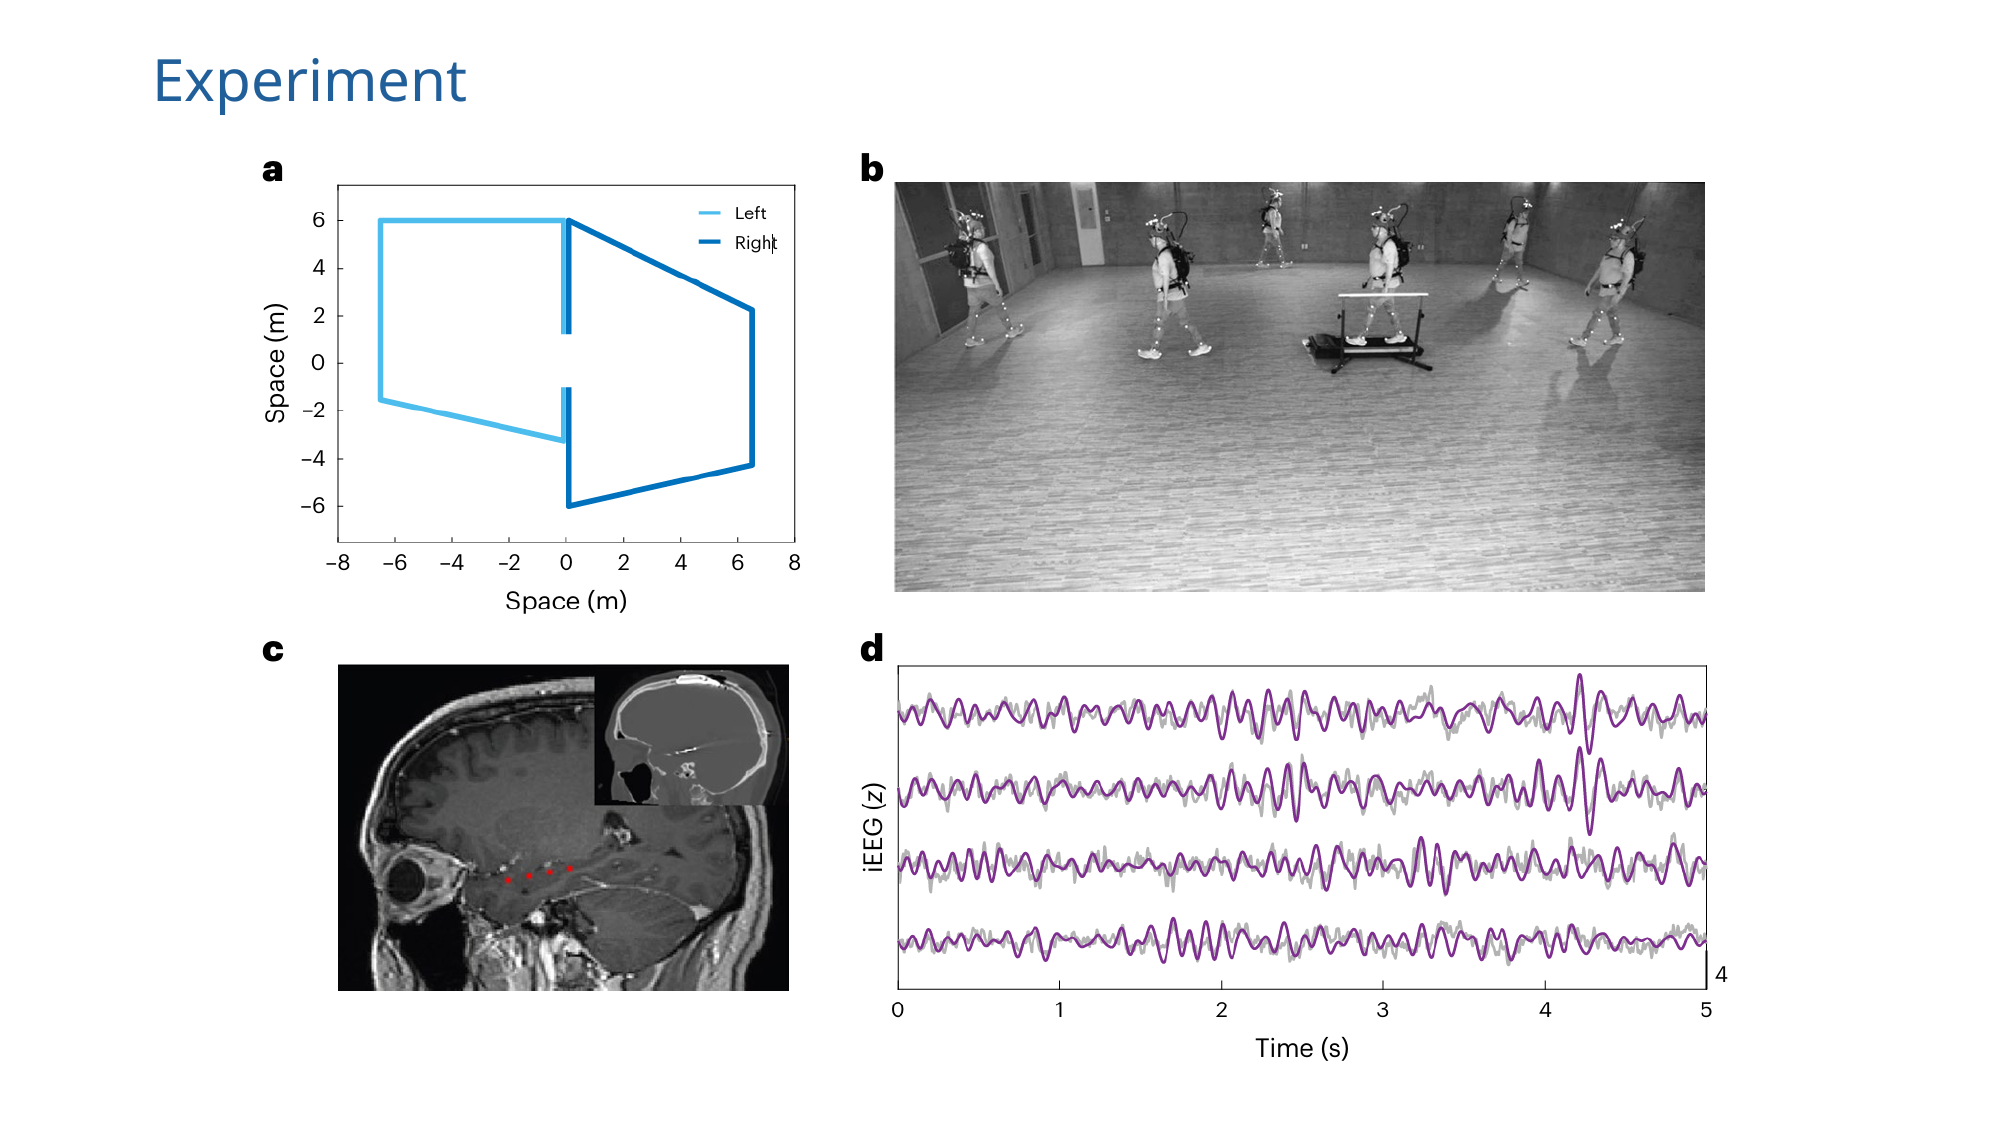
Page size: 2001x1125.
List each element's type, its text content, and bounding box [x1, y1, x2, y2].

title Experiment [137, 8, 1863, 157]
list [232, 146, 1768, 1070]
